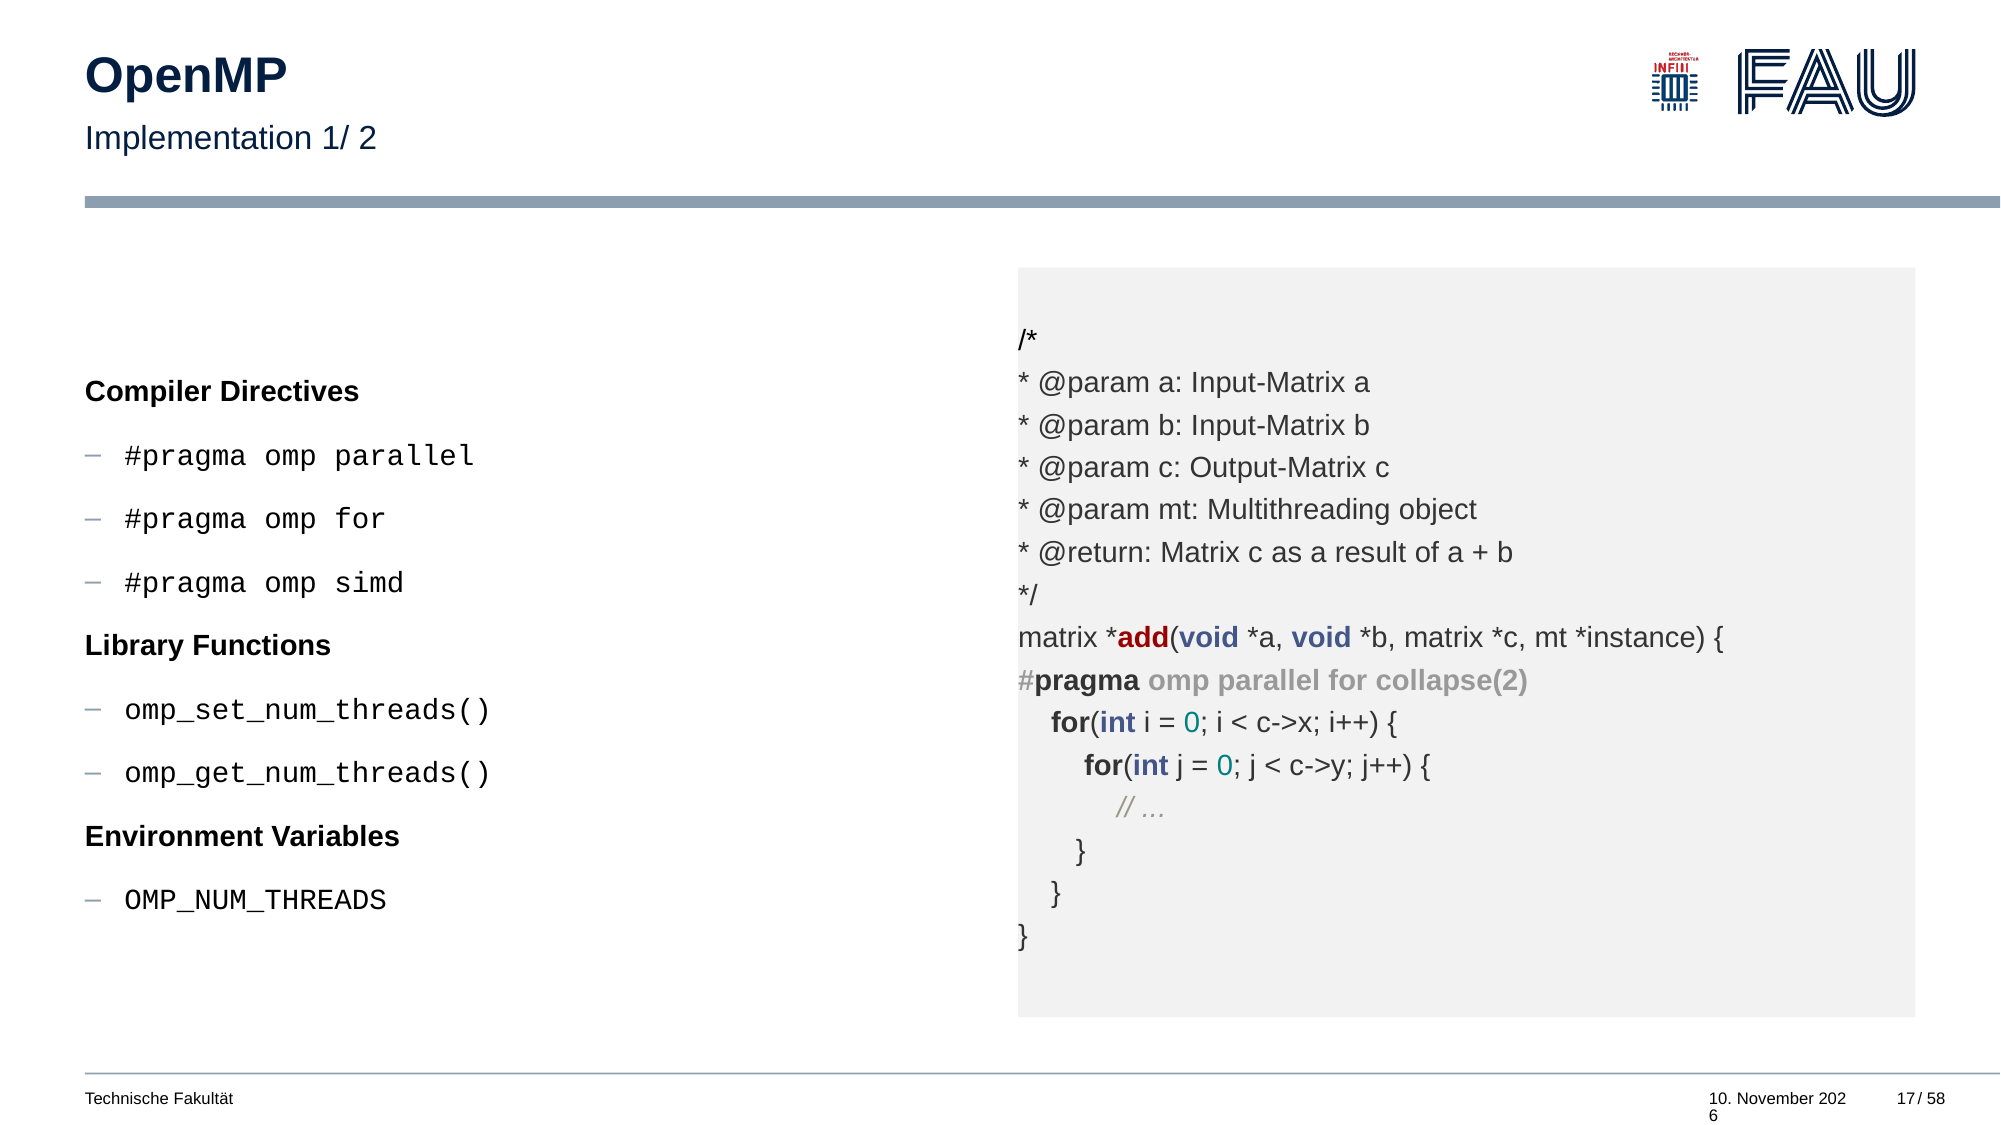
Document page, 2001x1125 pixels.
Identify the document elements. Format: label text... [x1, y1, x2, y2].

list /* * @param a: Input-Matrix a * @param b: Input-Matrix b * @param c: Output-Matrix c * @param mt: Multithreading object * @return: Matrix c as a result of a + b */ matrix *add(void *a, void *b, matrix *c, mt *instance) { #pragma omp parallel for collapse(2) for(int i = 0; i < c->x; i++) { for(int j = 0; j < c->y; j++) { // ... } } } [1018, 267, 1916, 1018]
footer Technische Fakultät [85, 1088, 983, 1109]
list Implementation 1/ 2 [84, 112, 1210, 157]
title OpenMP [85, 49, 1209, 104]
list Compiler Directives #pragma omp parallel #pragma omp for #pragma omp simd Library Functions omp_set_num_threads() omp_get_num_threads() Environment Variables OMP_NUM_THREADS [85, 267, 983, 1018]
slide_number 26. März 2025 [1708, 1088, 1849, 1109]
picture [1611, 50, 1739, 115]
slide_number 17 [1883, 1088, 1916, 1109]
